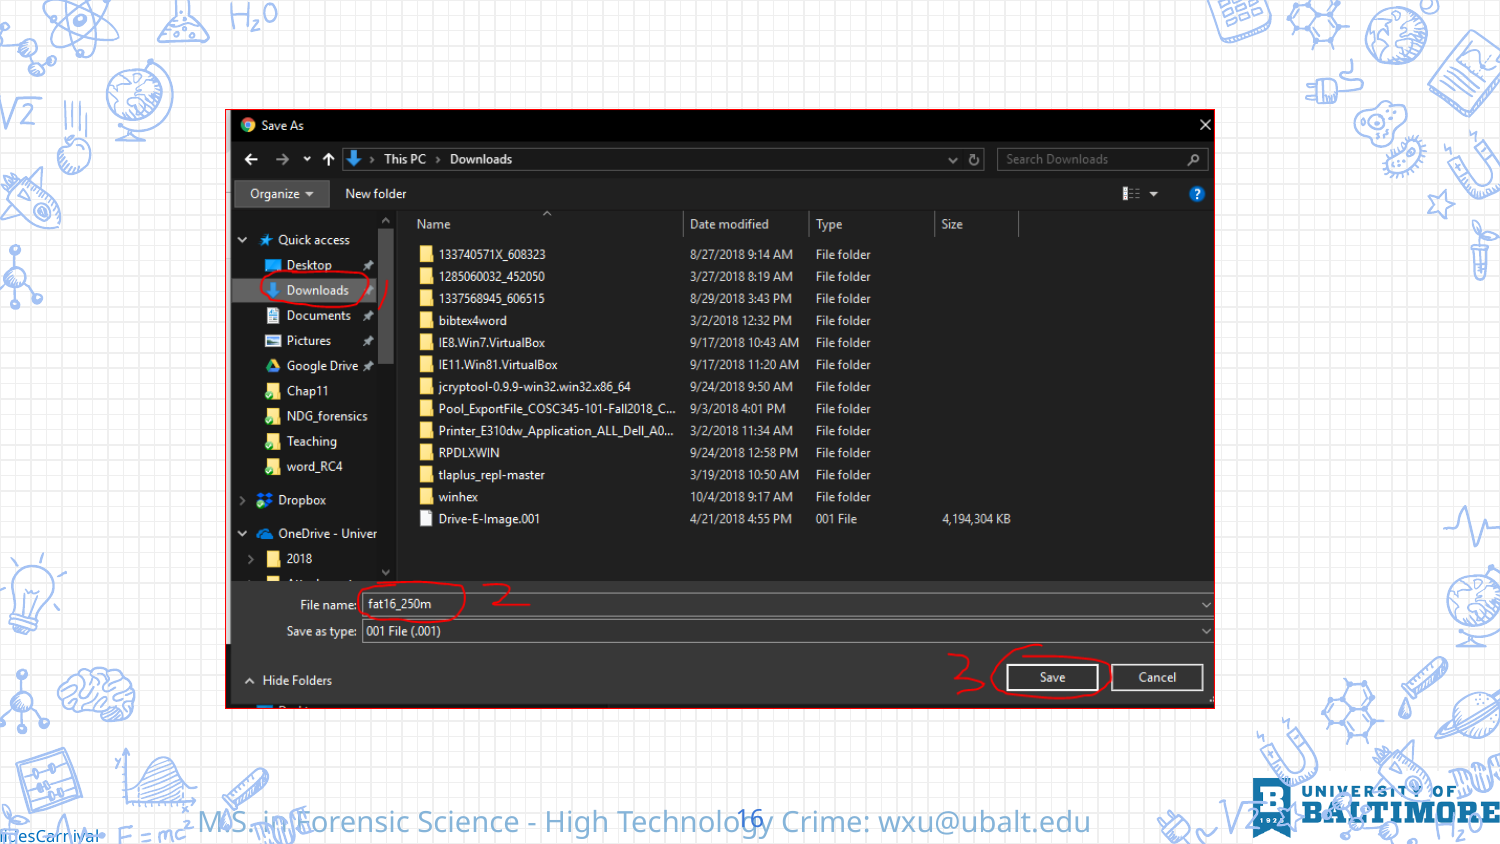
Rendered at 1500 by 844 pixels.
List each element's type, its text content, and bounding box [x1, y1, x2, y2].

picture [1354, 819, 1361, 827]
picture [1283, 771, 1308, 783]
picture [1479, 779, 1483, 790]
slide_number 16 [705, 796, 795, 844]
picture [1388, 823, 1396, 835]
picture [1471, 771, 1479, 786]
picture [1375, 780, 1390, 791]
picture [1481, 771, 1489, 788]
picture [1342, 796, 1349, 806]
picture [225, 109, 1215, 709]
picture [1408, 786, 1417, 792]
picture [1381, 771, 1421, 792]
picture [1405, 773, 1430, 800]
picture [1253, 771, 1500, 844]
